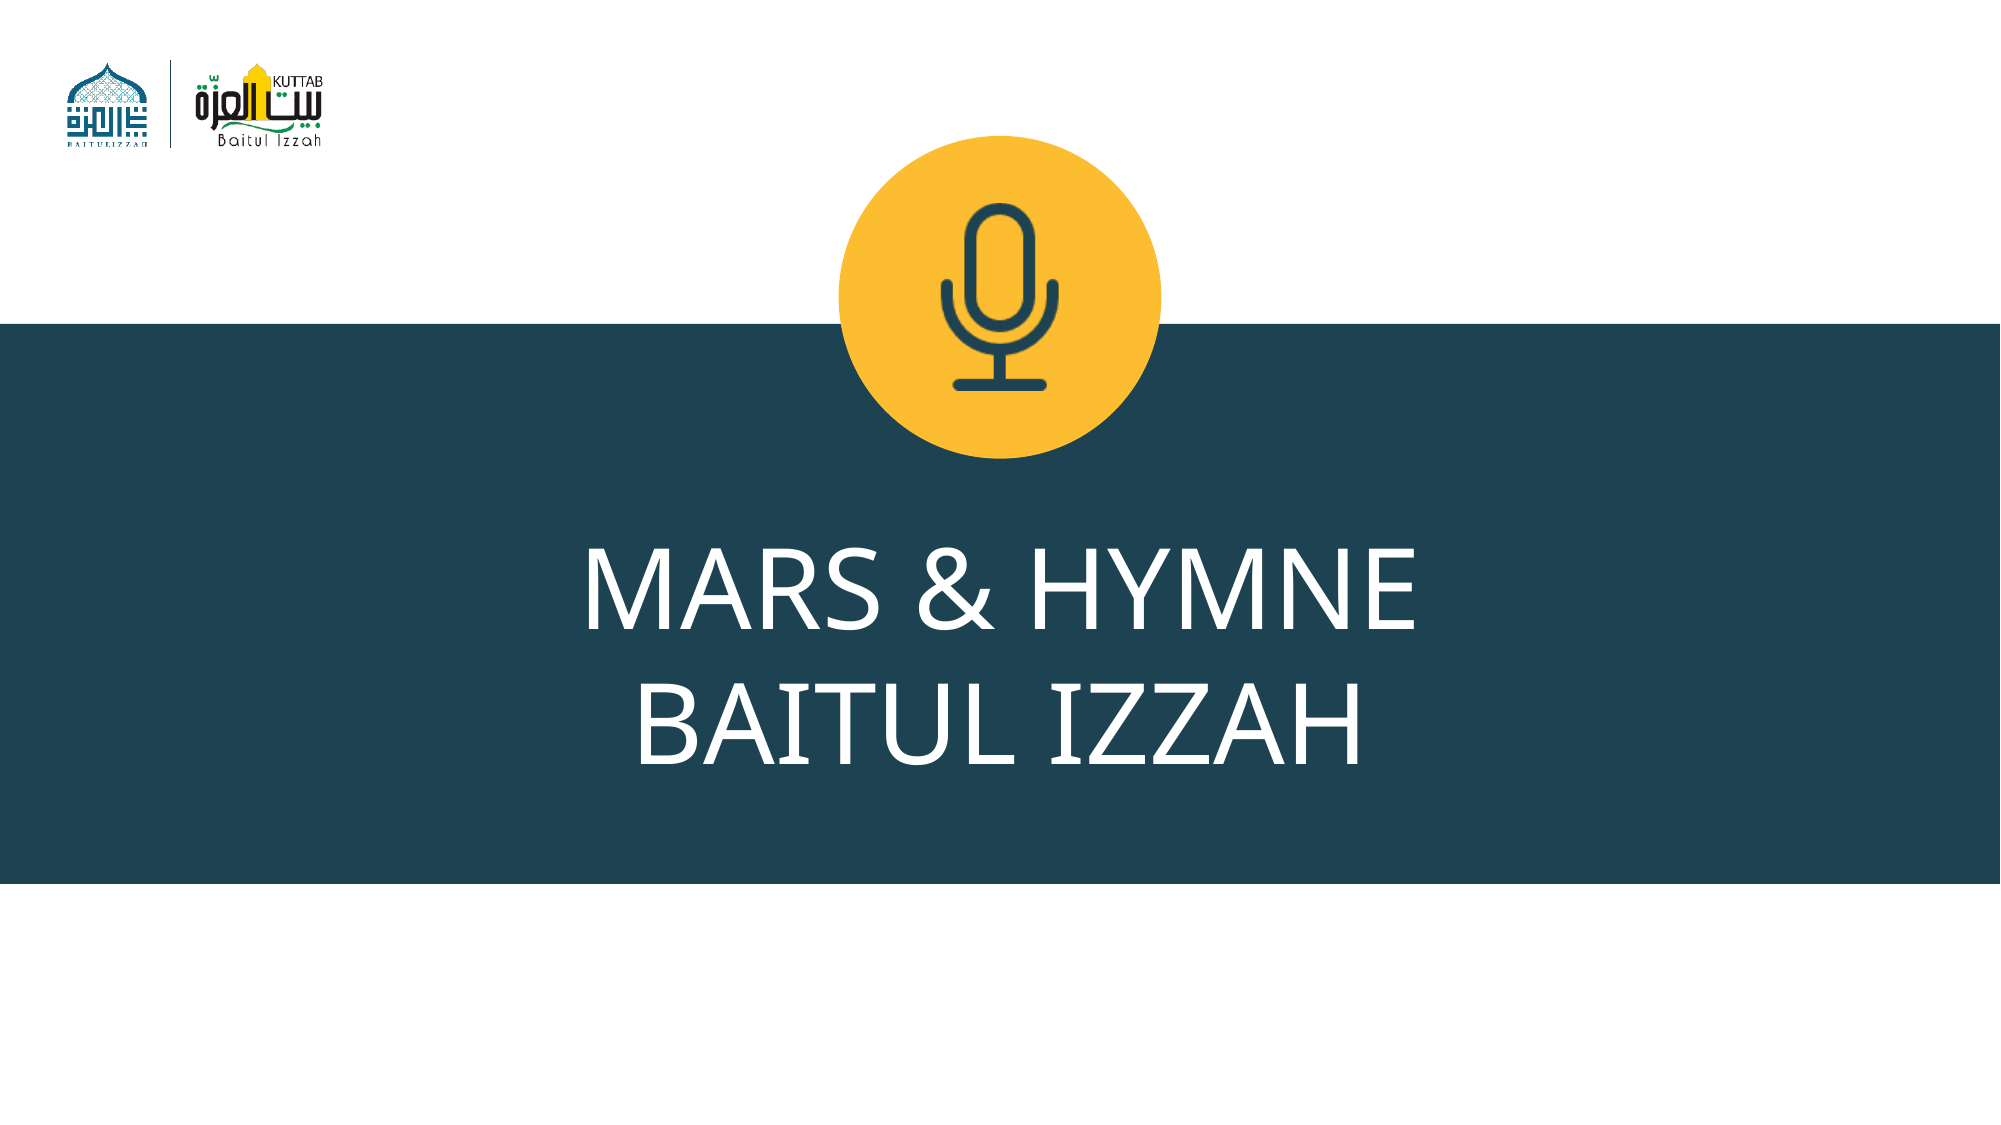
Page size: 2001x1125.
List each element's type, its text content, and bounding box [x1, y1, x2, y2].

text_box [0, 323, 2000, 885]
picture [906, 203, 1094, 391]
text_box [837, 134, 1163, 460]
text_box MARS & HYMNE BAITUL IZZAH [563, 509, 1437, 795]
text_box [65, 59, 326, 149]
